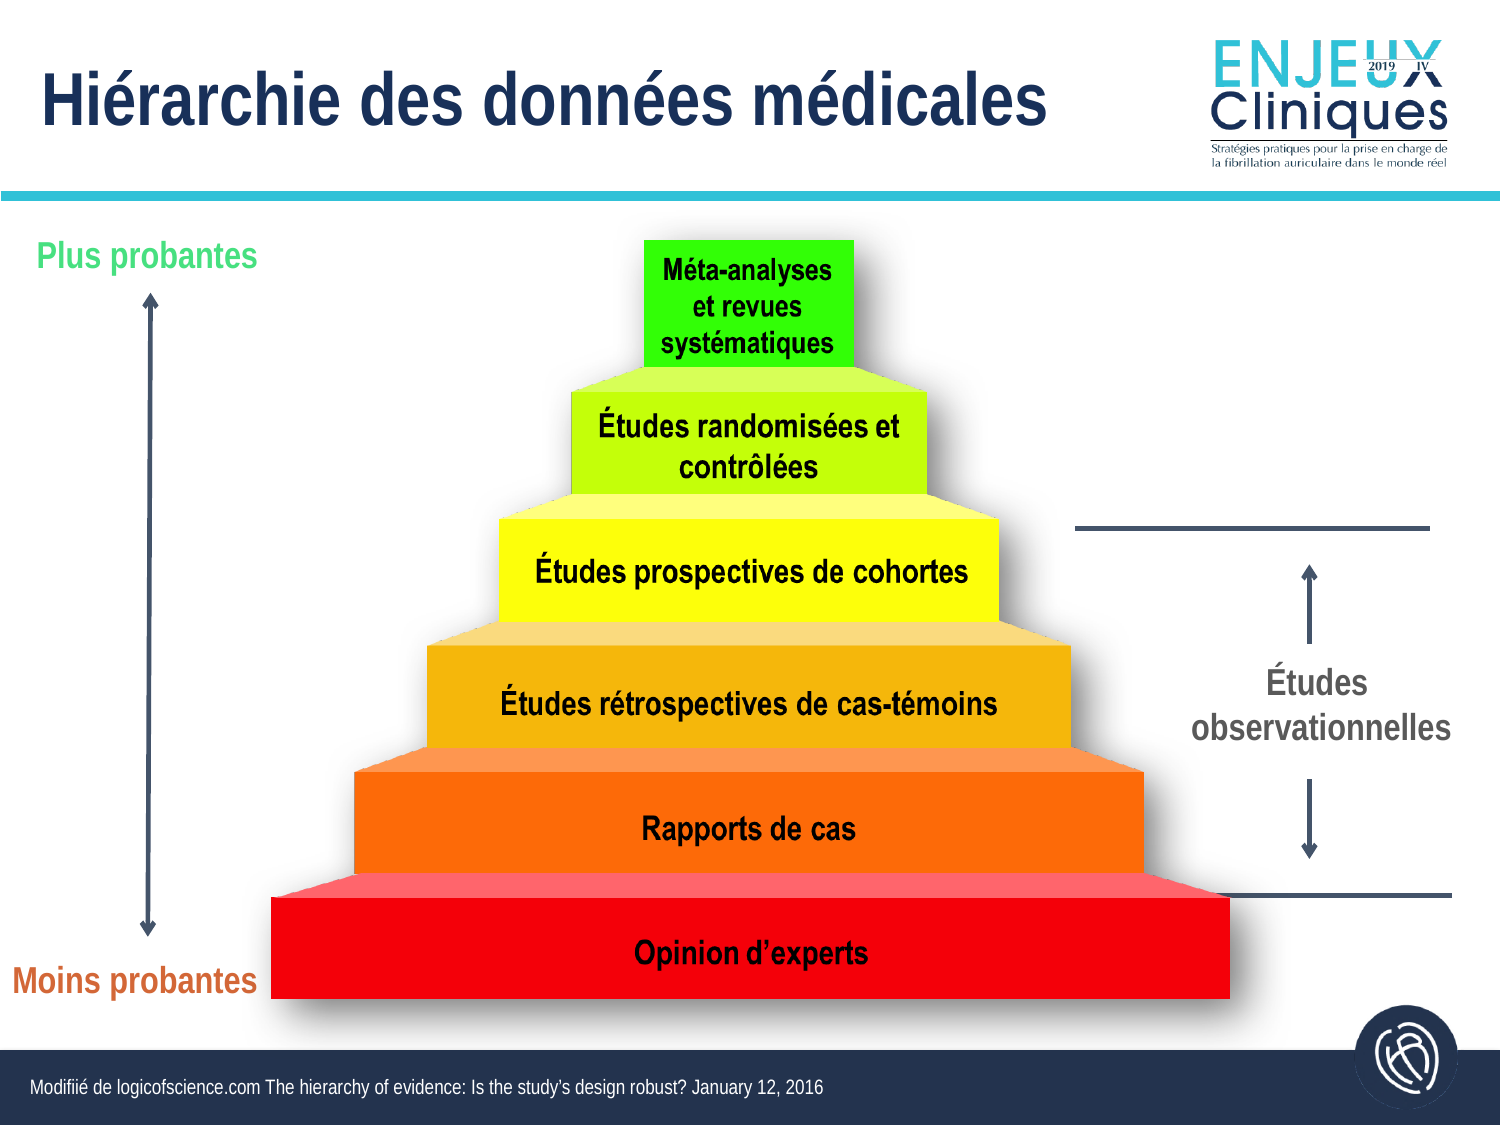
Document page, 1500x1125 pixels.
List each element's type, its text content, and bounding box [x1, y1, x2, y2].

picture [261, 240, 1242, 999]
picture [1345, 998, 1464, 1116]
text_box Modifiié de logicofscience.com The hierarchy of evidence: Is the study’s design robust? January 12, 2016 [15, 1066, 1110, 1106]
text_box [0, 1049, 1500, 1125]
text_box Hiérarchie des données médicales [26, 43, 1078, 148]
text_box Études observationnelles [1289, 651, 1467, 756]
text_box Moins probantes [55, 956, 215, 1017]
text_box Plus probantes [55, 230, 240, 292]
picture [1204, 33, 1451, 174]
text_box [147, 292, 151, 937]
